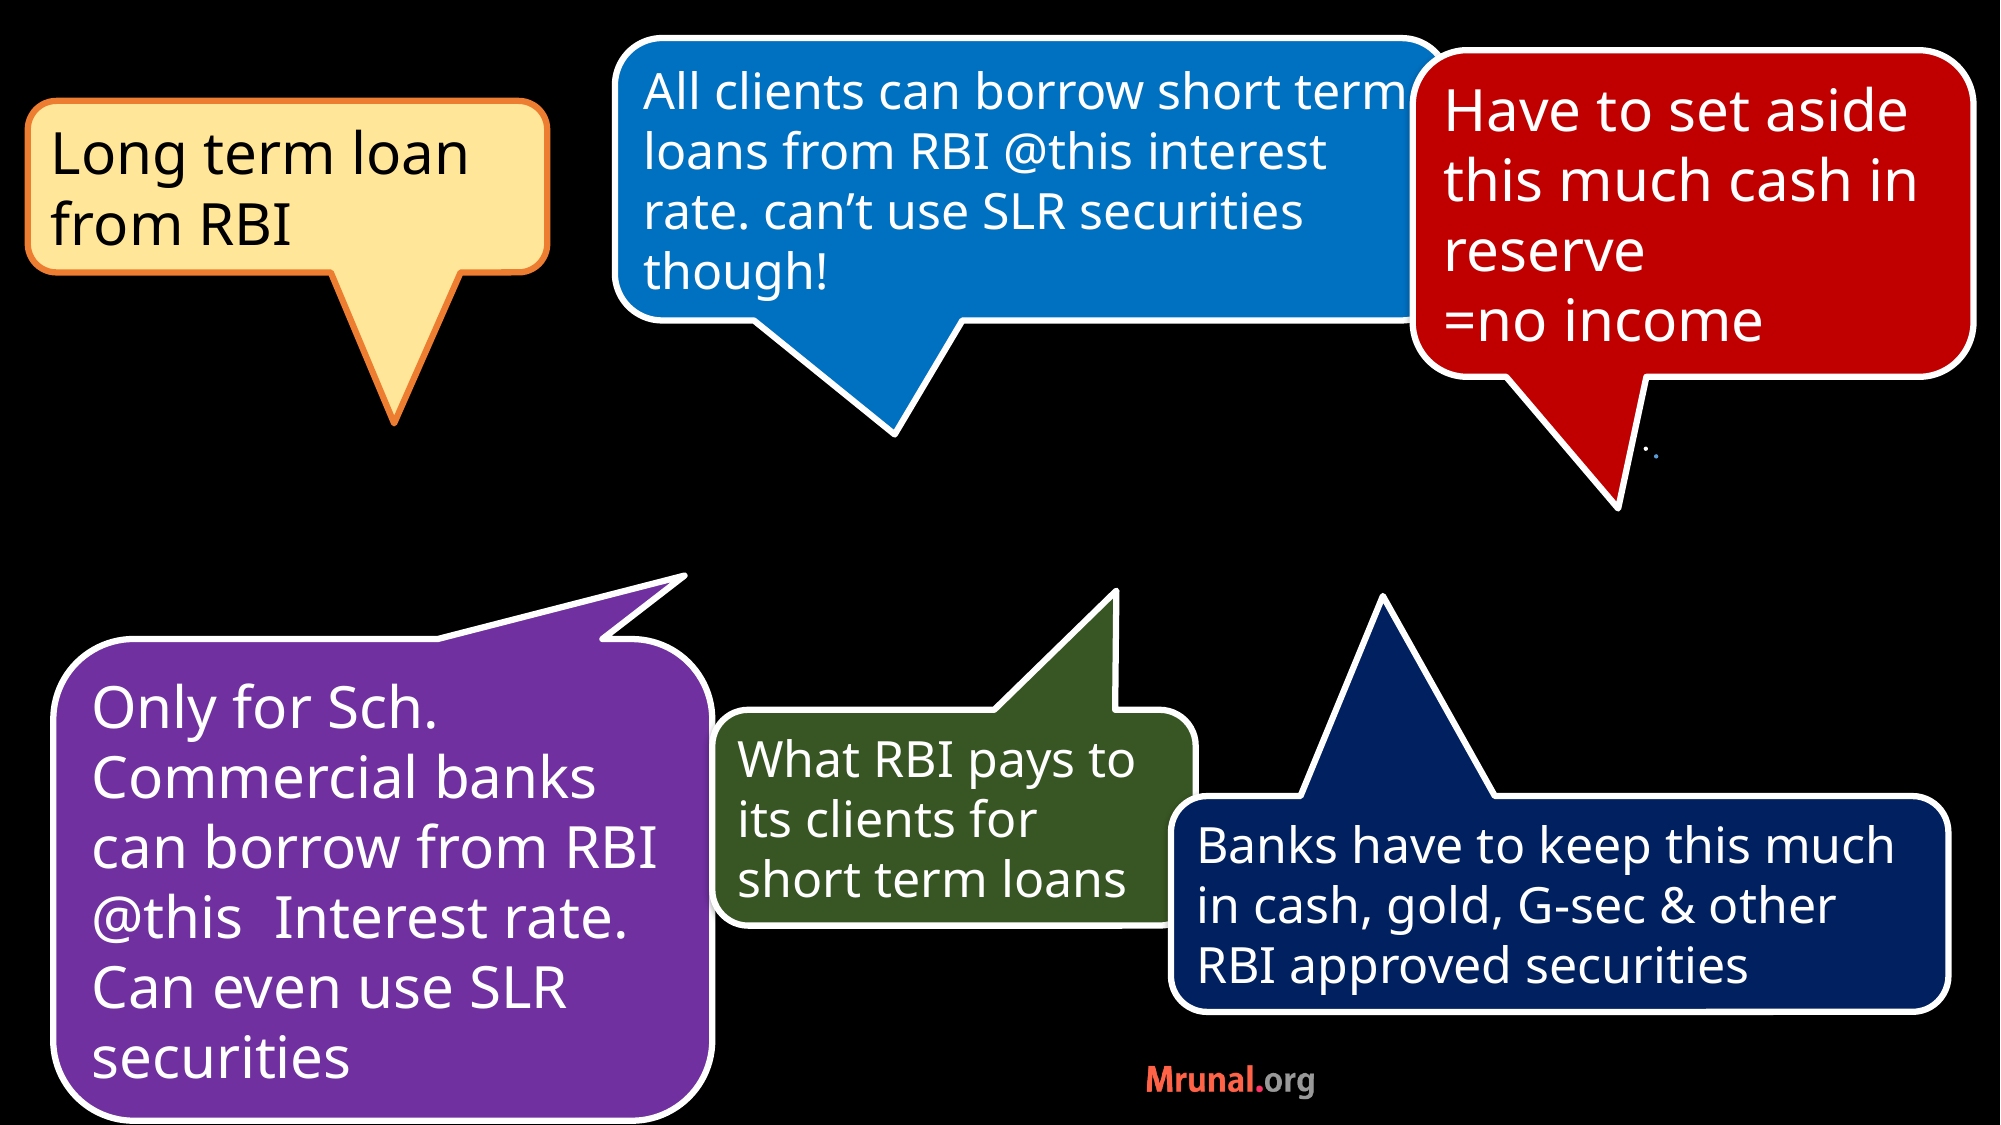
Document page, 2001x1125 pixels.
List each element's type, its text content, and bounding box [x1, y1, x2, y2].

text_box All clients can borrow short term loans from RBI @this interest rate. can’t use SLR securities though! [611, 34, 1440, 315]
text_box What RBI pays to its clients for short term loans [709, 735, 1199, 929]
text_box Banks have to keep this much in cash, gold, G-sec & other RBI approved securities [1167, 735, 1952, 1016]
text_box Only for Sch. Commercial banks can borrow from RBI @this Interest rate. Can even use SLR securities [50, 735, 716, 1124]
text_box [0, 317, 1954, 724]
text_box Have to set aside this much cash in reserve =no income [1409, 47, 1977, 362]
picture [1143, 1058, 1315, 1103]
text_box Long term loan from RBI [24, 97, 551, 315]
